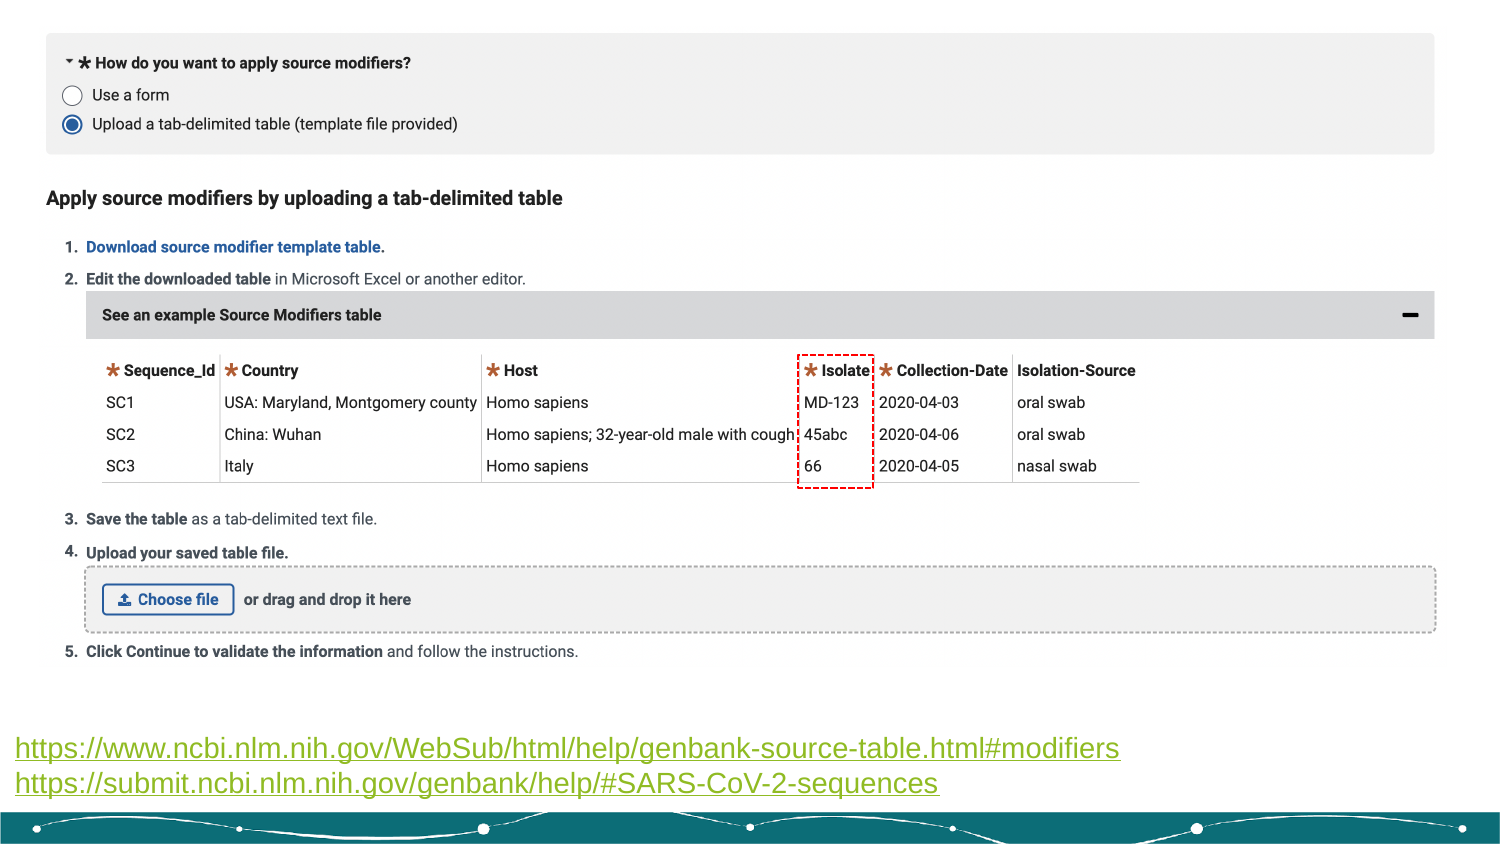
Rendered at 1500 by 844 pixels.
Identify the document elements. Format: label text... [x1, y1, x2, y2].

text_box https://www.ncbi.nlm.nih.gov/WebSub/html/help/genbank-source-table.html#modifiers https://submit.ncbi.nlm.nih.gov/genbank/help/#SARS-CoV-2-sequences [0, 721, 1313, 807]
picture [0, 812, 1500, 844]
picture [39, 26, 1447, 668]
